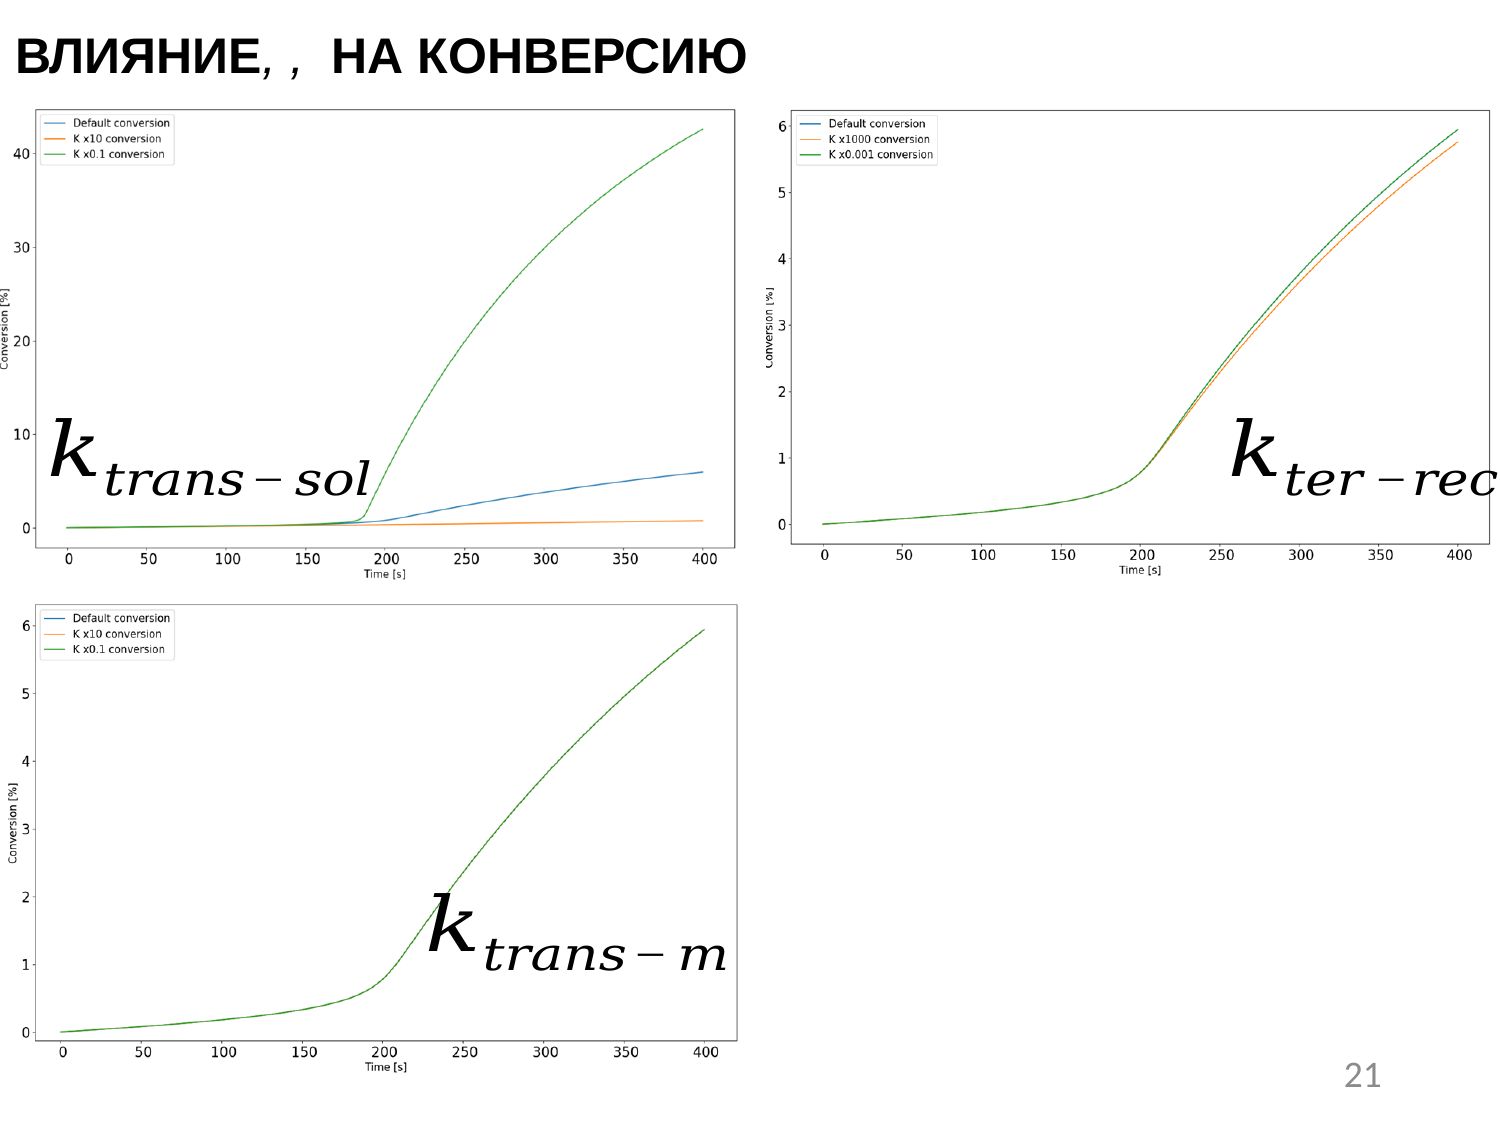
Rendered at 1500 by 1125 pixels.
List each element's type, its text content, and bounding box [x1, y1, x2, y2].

picture [765, 88, 1498, 577]
slide_number 21 [1059, 1042, 1397, 1103]
picture [0, 590, 743, 1073]
picture [0, 91, 743, 580]
